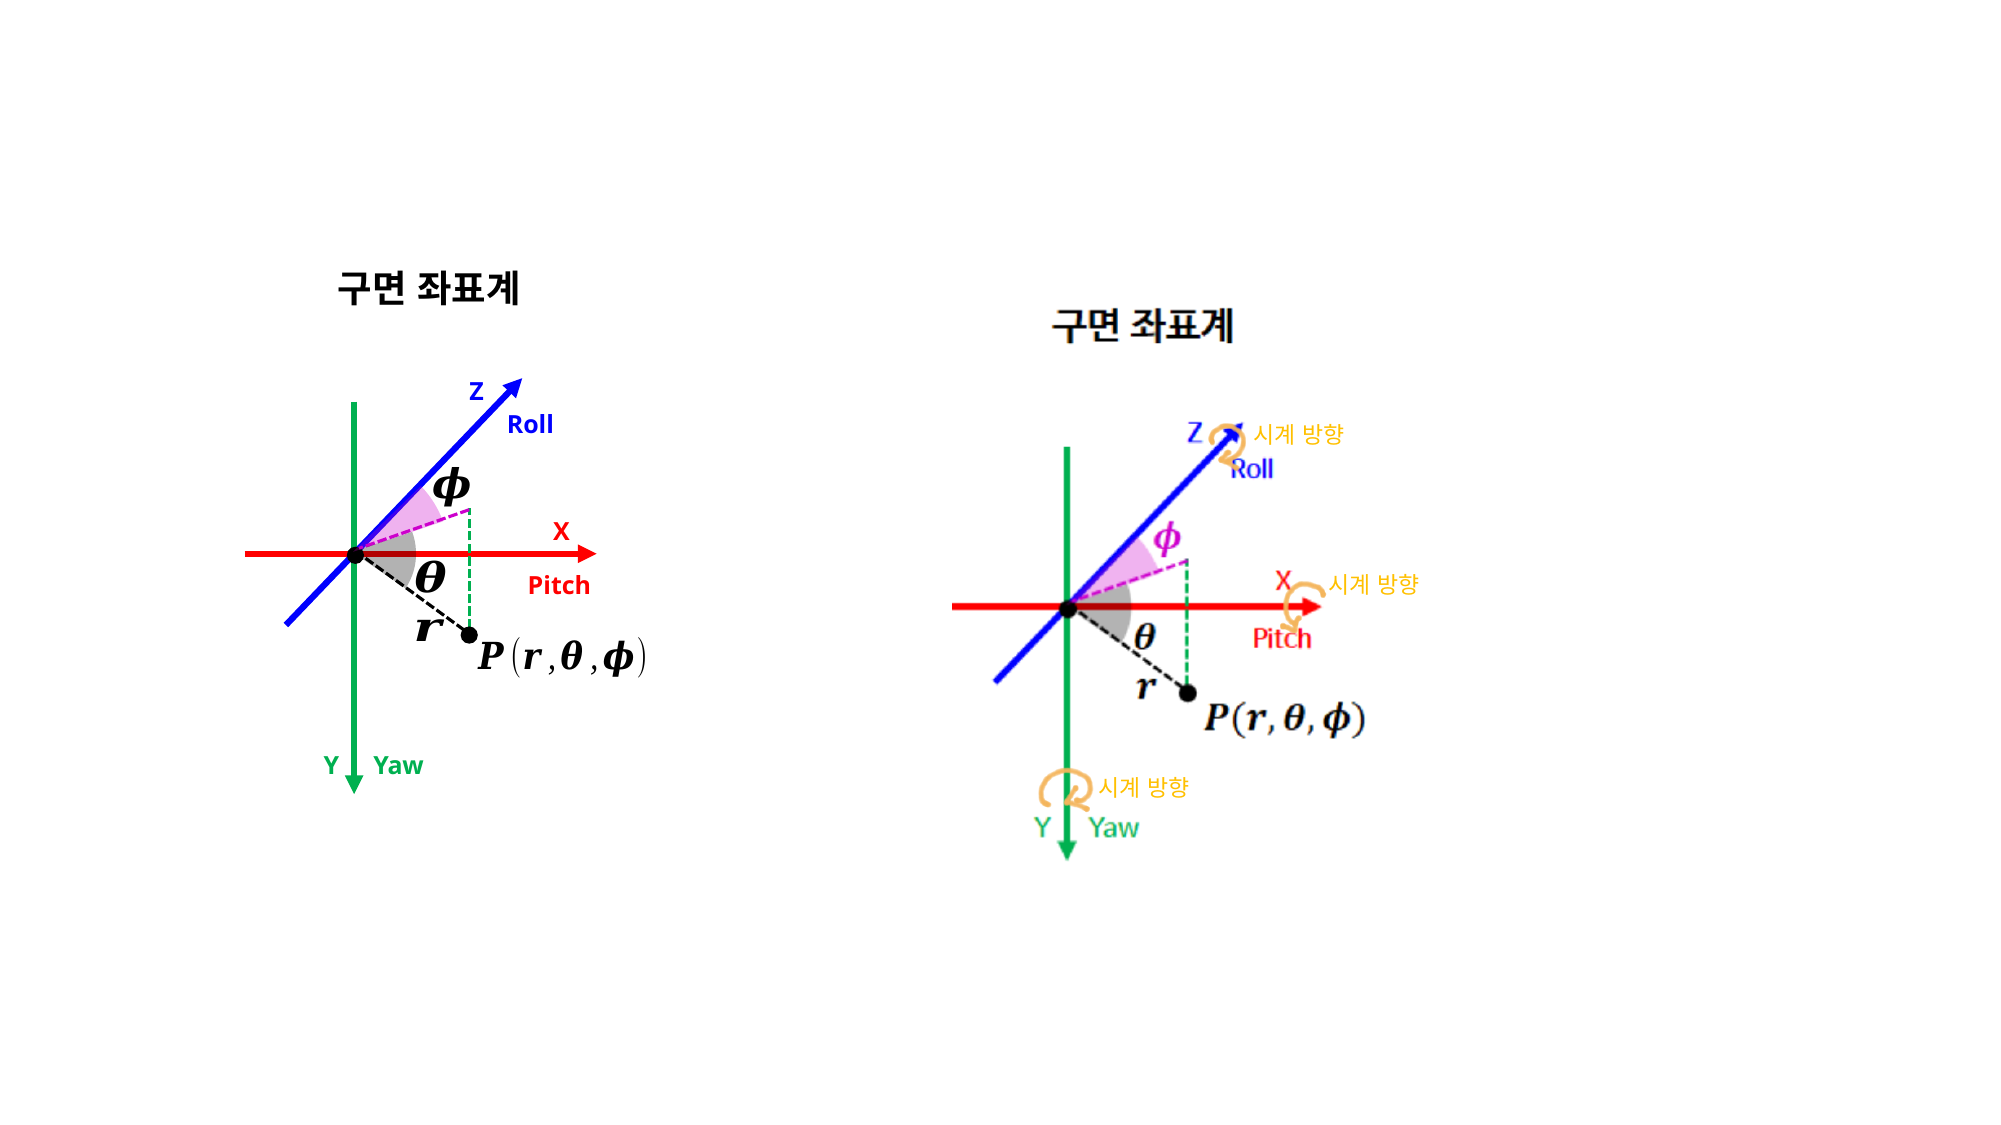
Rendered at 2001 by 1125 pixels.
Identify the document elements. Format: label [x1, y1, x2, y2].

text_box [874, 281, 1445, 924]
text_box [244, 257, 649, 795]
